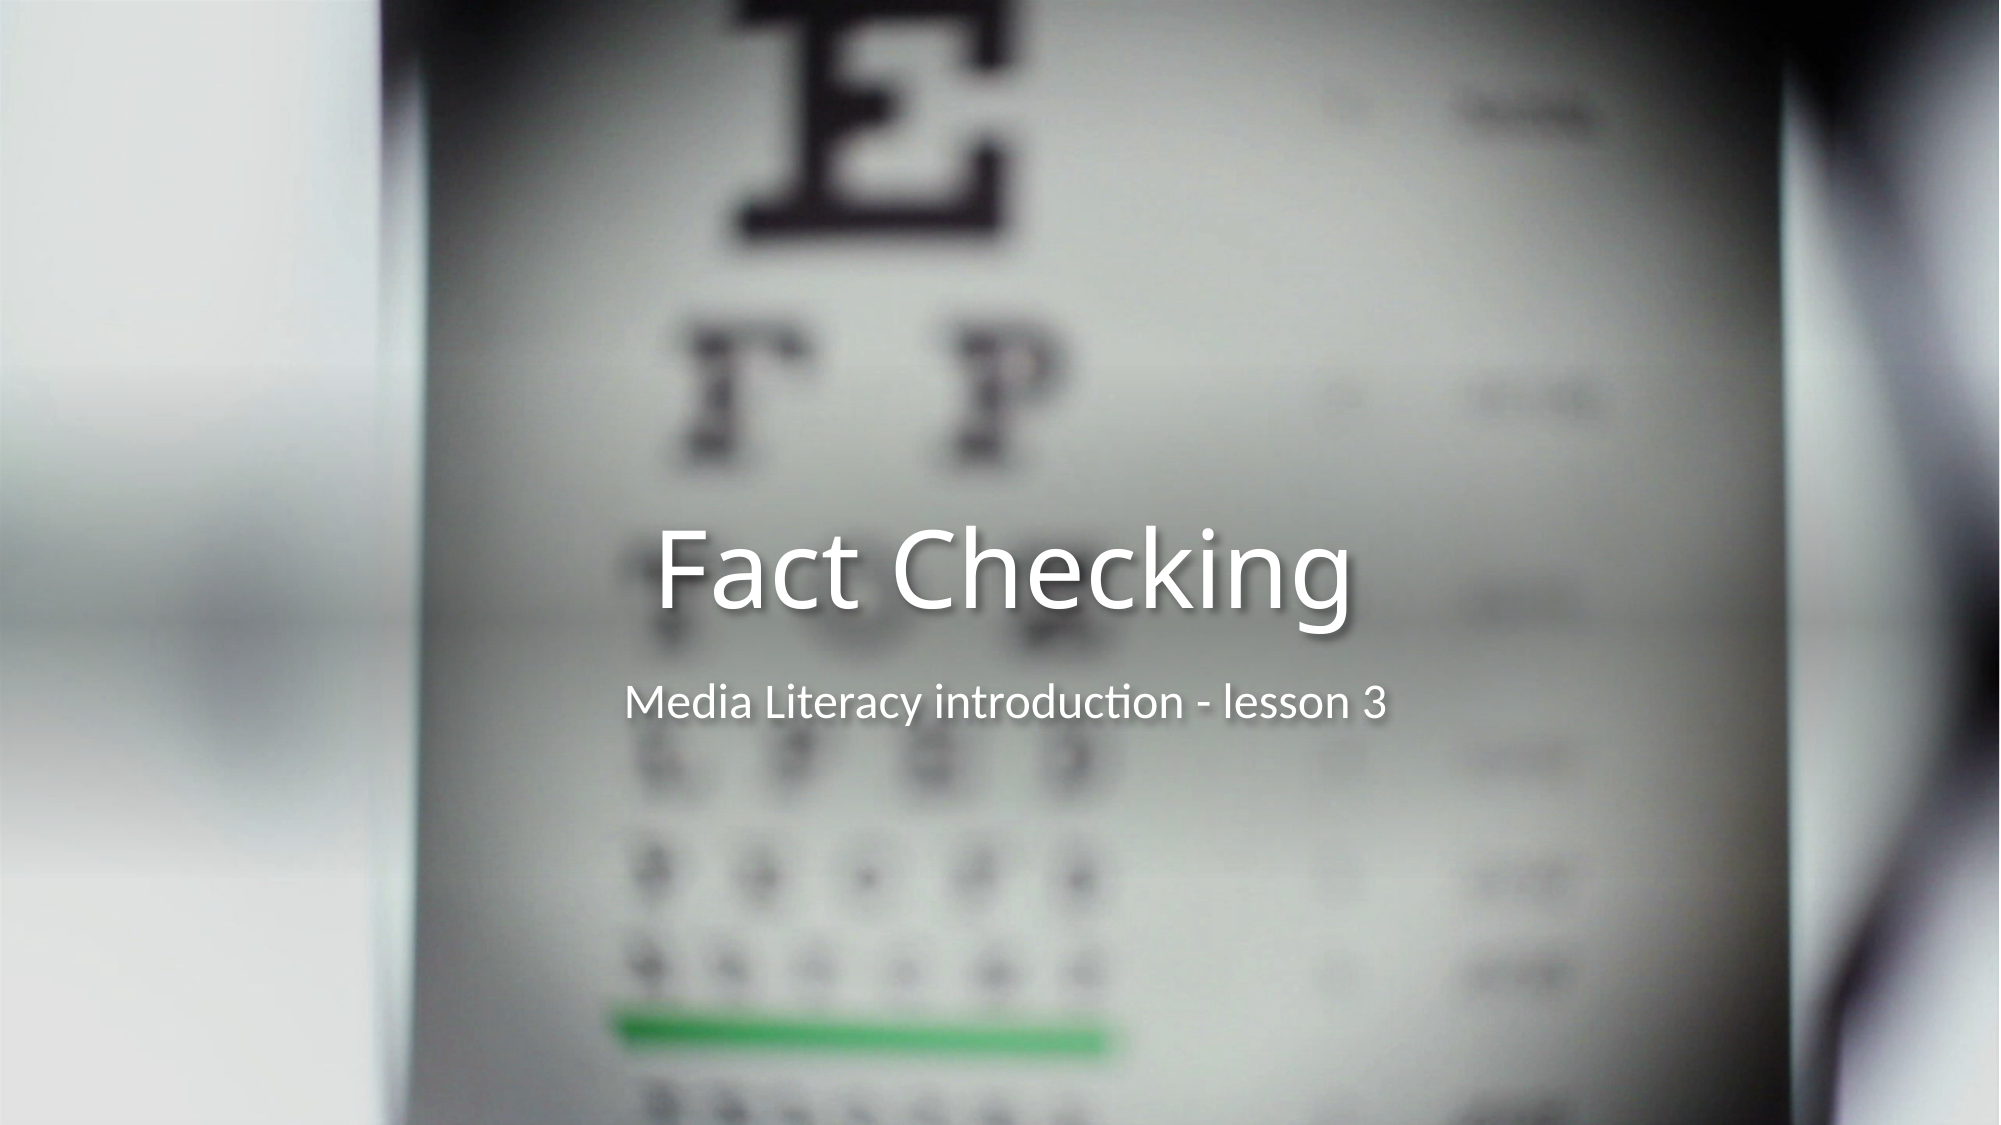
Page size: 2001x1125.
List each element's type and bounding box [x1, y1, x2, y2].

text_box [0, 0, 2000, 1125]
